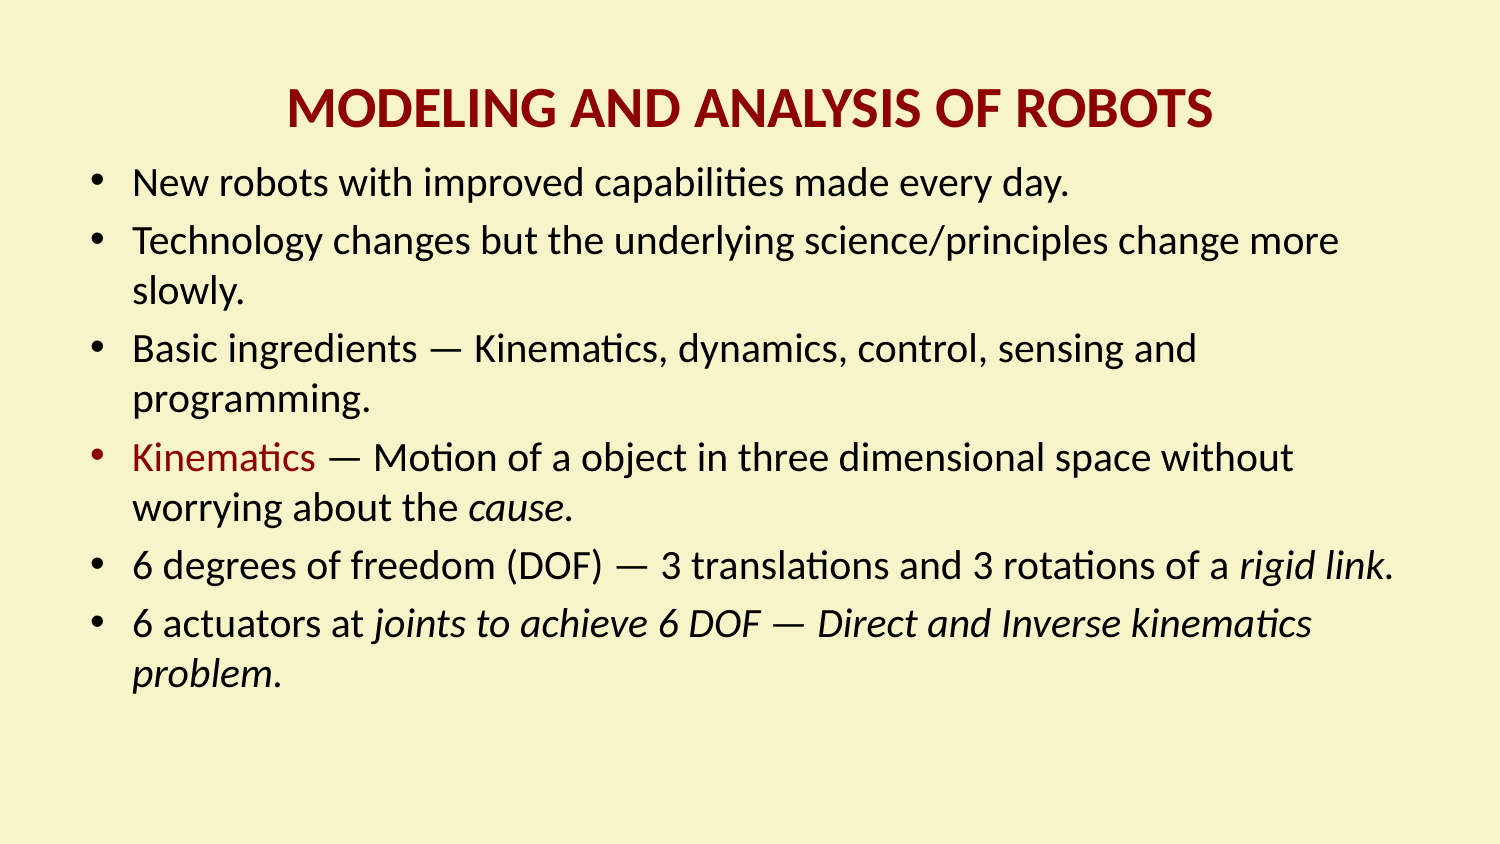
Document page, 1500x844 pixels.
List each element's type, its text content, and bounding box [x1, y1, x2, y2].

title MODELING AND ANALYSIS OF ROBOTS [75, 33, 1425, 146]
list New robots with improved capabilities made every day. Technology changes but the underlying science/principles change more slowly. Basic ingredients — Kinematics, dynamics, control, sensing and programming. Kinematics — Motion of a object in three dimensional space without worrying about the cause. 6 degrees of freedom (DOF) — 3 translations and 3 rotations of a rigid link. 6 actuators at joints to achieve 6 DOF — Direct and Inverse kinematics problem. [75, 146, 1425, 822]
